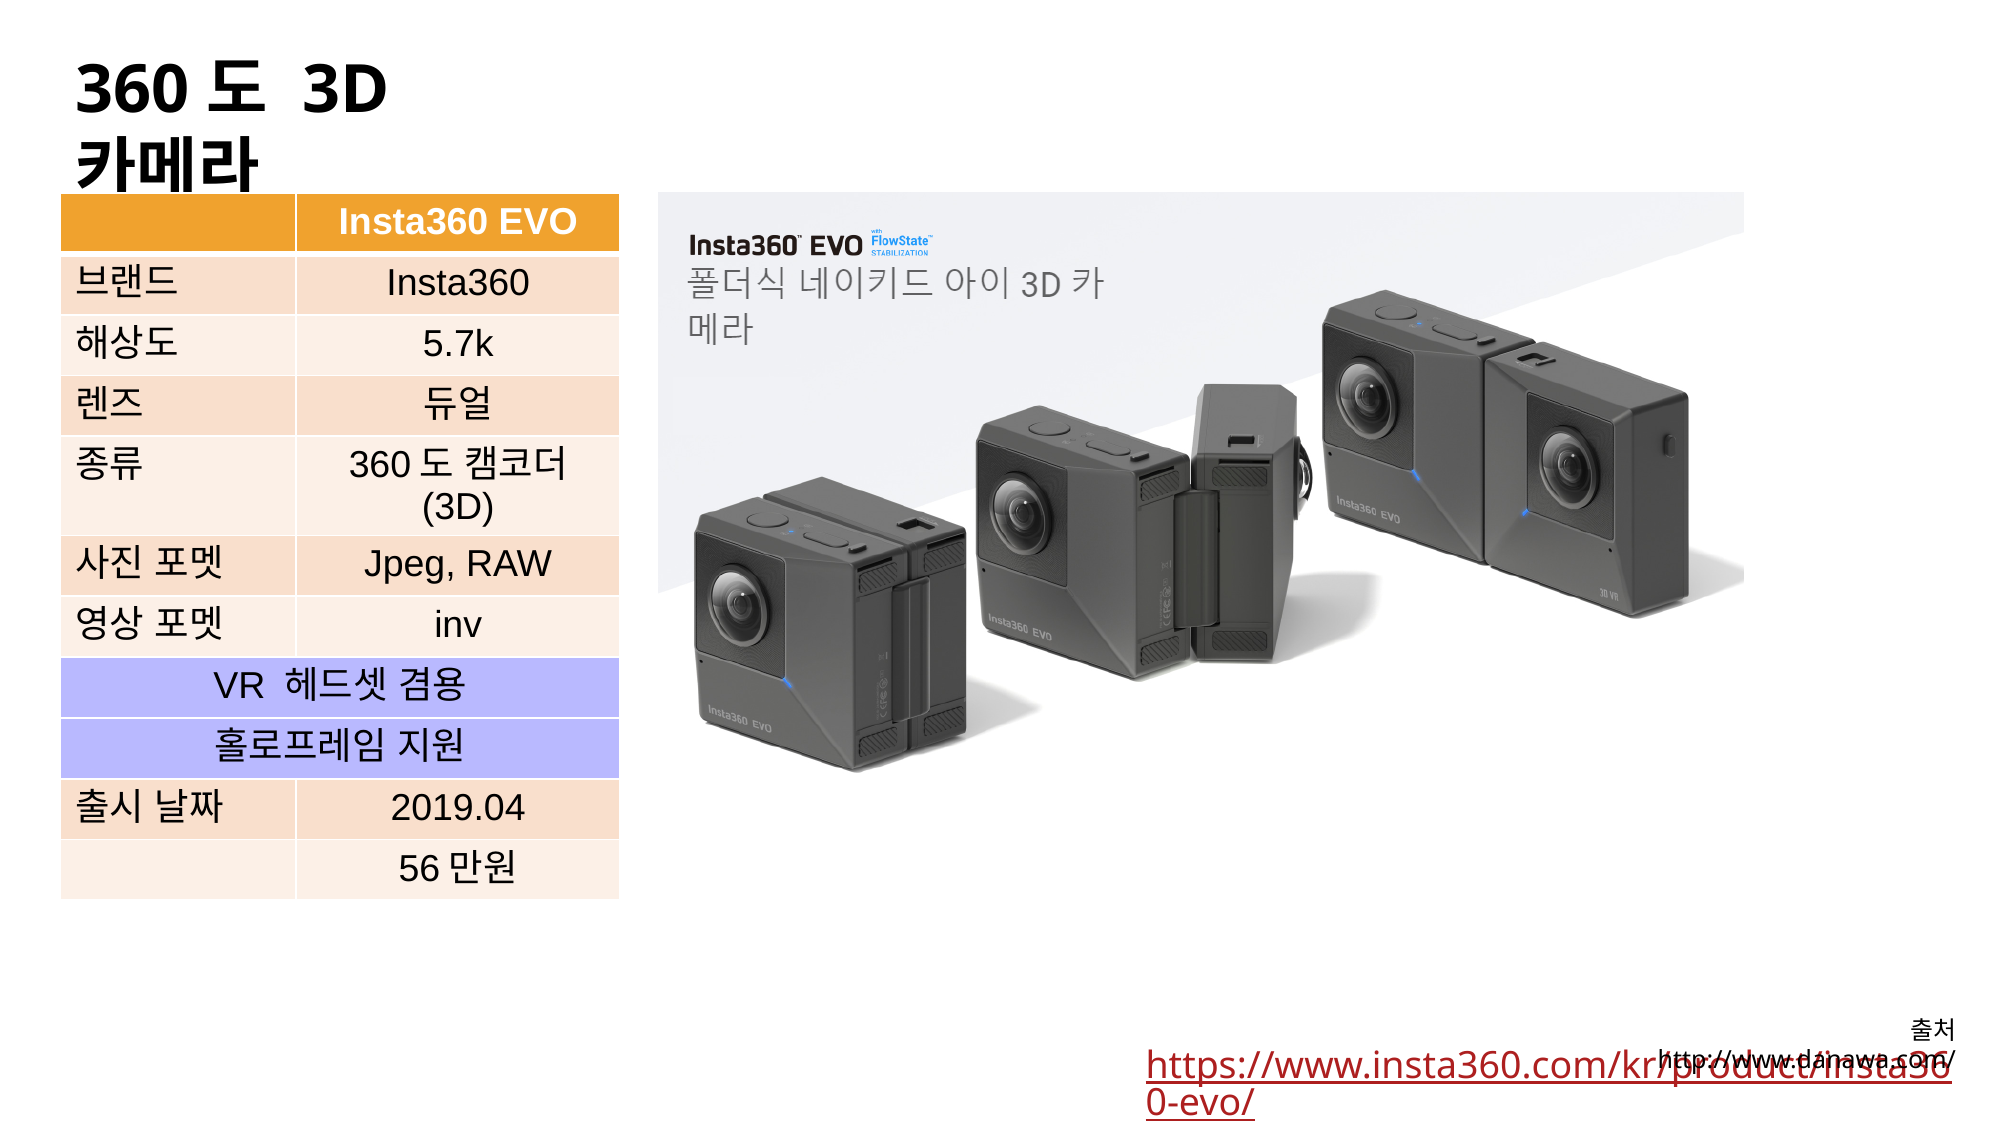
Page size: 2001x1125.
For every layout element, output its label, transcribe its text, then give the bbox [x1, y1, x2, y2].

table_cell 영상 포멧 [61, 597, 295, 656]
table_header [61, 194, 295, 251]
table_cell Insta360 [297, 257, 619, 314]
table_cell [61, 840, 295, 899]
table_cell 출시 날짜 [61, 780, 295, 839]
table_cell 홀로프레임 지원 [61, 719, 619, 778]
table_cell 해상도 [61, 316, 295, 375]
table_cell inv [297, 597, 619, 656]
table_cell 56만원 [297, 840, 619, 899]
table_cell 듀얼 [297, 376, 619, 435]
table_cell 브랜드 [61, 257, 295, 314]
table_cell 렌즈 [61, 376, 295, 435]
table_cell Jpeg, RAW [297, 536, 619, 595]
table_cell VR 헤드셋 겸용 [61, 658, 619, 717]
table_cell 2019.04 [297, 780, 619, 839]
text_box 360도 3D 카메라 [60, 38, 567, 135]
table_cell 사진 포멧 [61, 536, 295, 595]
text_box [658, 192, 1744, 810]
table_cell 360도 캠코더 (3D) [297, 437, 619, 535]
text_box https://www.insta360.com/kr/product/insta360-evo/ [1130, 1033, 1972, 1094]
text_box 출처 http://www.danawa.com/ [1621, 1006, 1972, 1052]
table_cell 5.7k [297, 316, 619, 375]
table_header Insta360 EVO [297, 194, 619, 251]
table_cell 종류 [61, 437, 295, 535]
